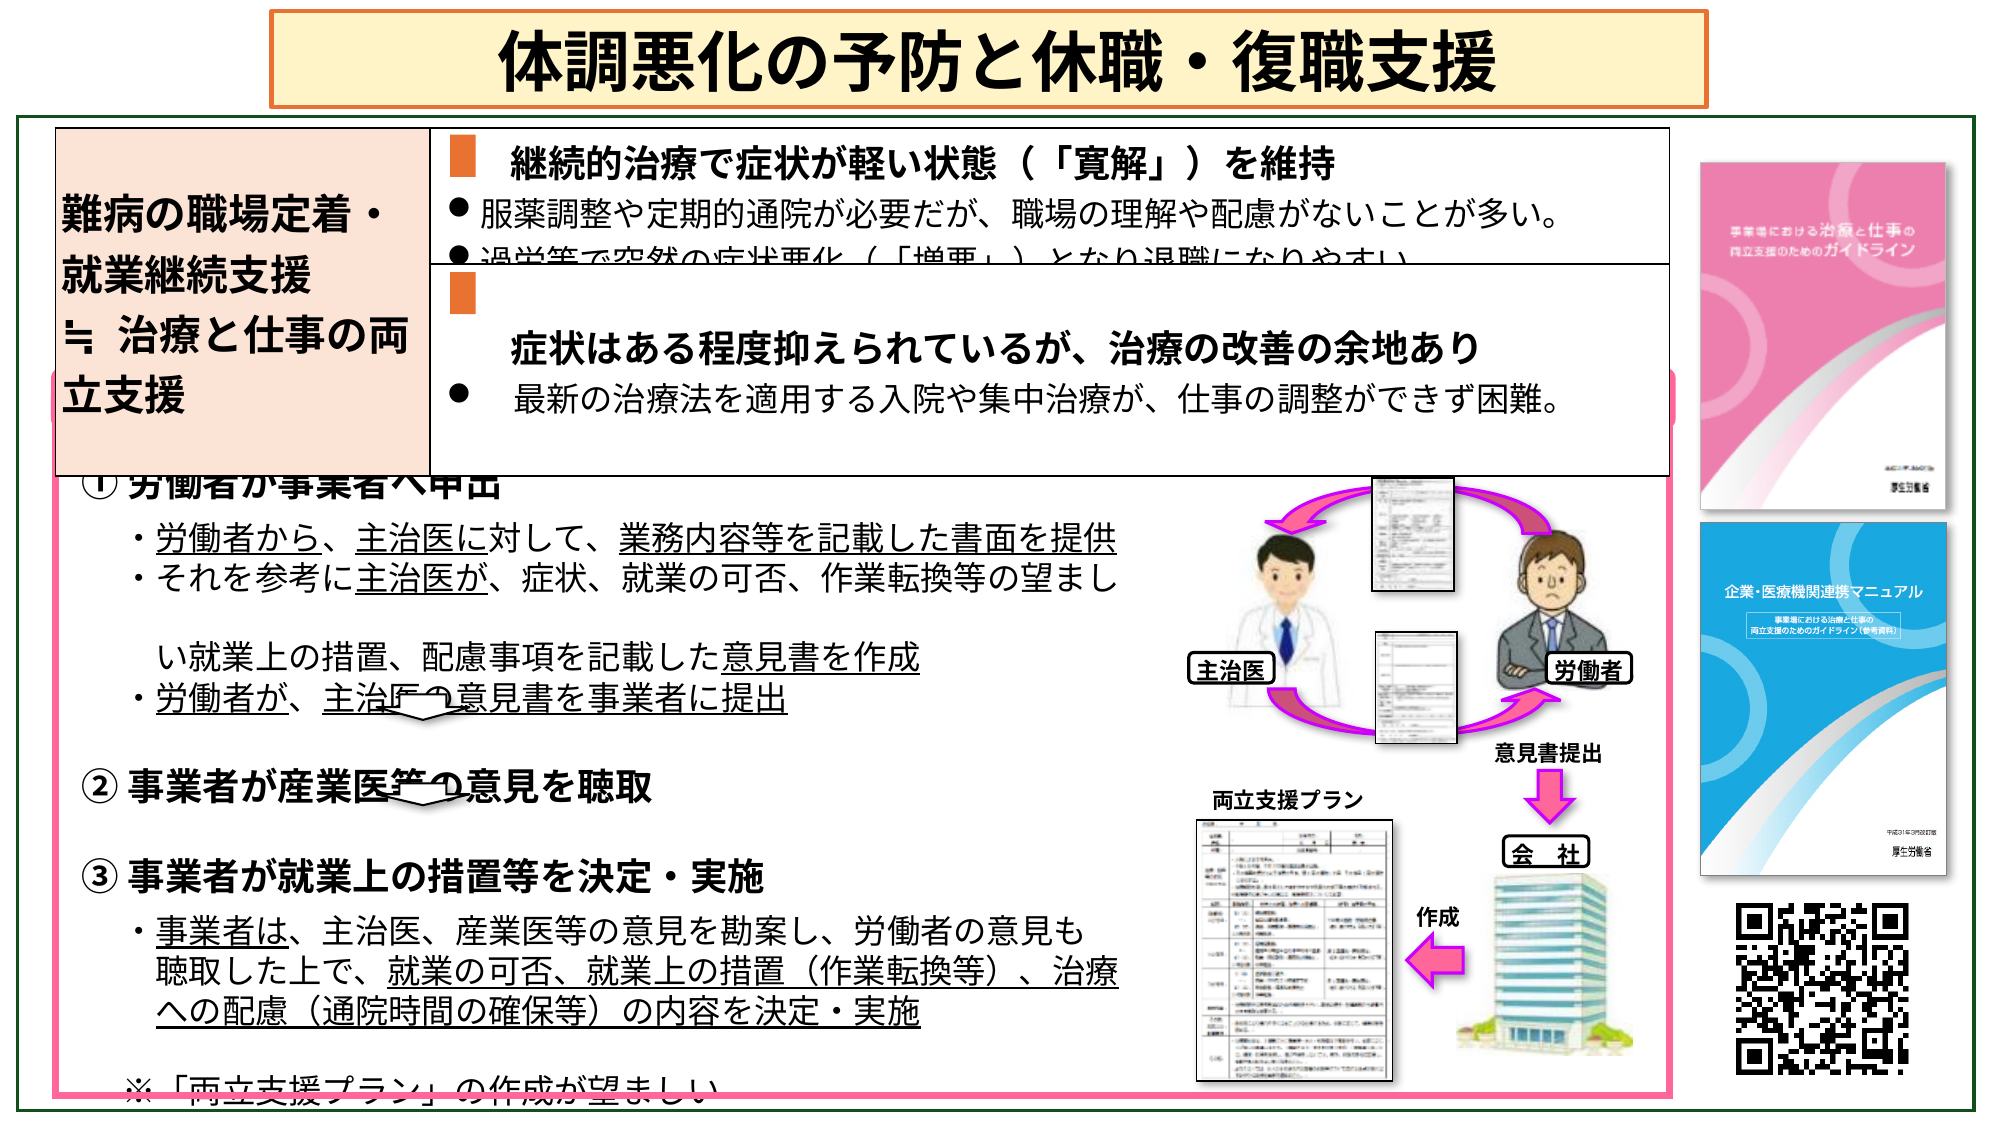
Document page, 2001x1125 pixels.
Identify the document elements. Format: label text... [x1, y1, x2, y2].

text_box 治療と仕事の両立支援の個別の進め方 [1670, 369, 1676, 428]
text_box [55, 477, 1670, 1096]
text_box ① 労働者が事業者へ申出 ・労働者から、主治医に対して、業務内容等を記載した書面を提供 ・それを参考に主治医が、症状、就業の可否、作業転換等の望まし い就業上の措置、配慮事項を記載した意見書を作成 ・労働者が、主治医の意見書を事業者に提出 ② 事業者が産業医等の意見を聴取 ③ 事業者が就業上の措置等を決定・実施 ・事業者は、主治医、産業医等の意見を勘案し、労働者の意見も 聴取した上で、就業の可否、就業上の措置（作業転換等）、治療 への配慮（通院時間の確保等）の内容を決定・実施 ※「両立支援プラン」の作成が望ましい [44, 418, 1162, 1111]
table_header 難病の職場定着・就業継続支援 ≒ 治療と仕事の両立支援 [56, 129, 429, 475]
picture [1197, 820, 1393, 1081]
text_box [450, 272, 476, 315]
picture [1700, 522, 1947, 876]
text_box [1406, 934, 1451, 986]
text_box 体調悪化の予防と休職・復職支援 [271, 11, 1707, 108]
table_header 継続的治療で症状が軽い状態（「寛解」）を維持 服薬調整や定期的通院が必要だが、職場の理解や配慮がないことが多い。 過労等で突然の症状悪化（「増悪」）となり退職になりやすい。 [431, 129, 1669, 263]
picture [1699, 162, 1947, 510]
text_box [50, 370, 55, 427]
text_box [1188, 478, 1623, 743]
table_cell 症状はある程度抑えられているが、治療の改善の余地あり 最新の治療法を適用する入院や集中治療が、仕事の調整ができず困難。 [431, 265, 1669, 475]
text_box [450, 134, 476, 177]
text_box [17, 116, 1974, 1111]
picture [1456, 872, 1633, 1056]
text_box 会 社 [1503, 835, 1589, 867]
picture [1729, 896, 1914, 1081]
